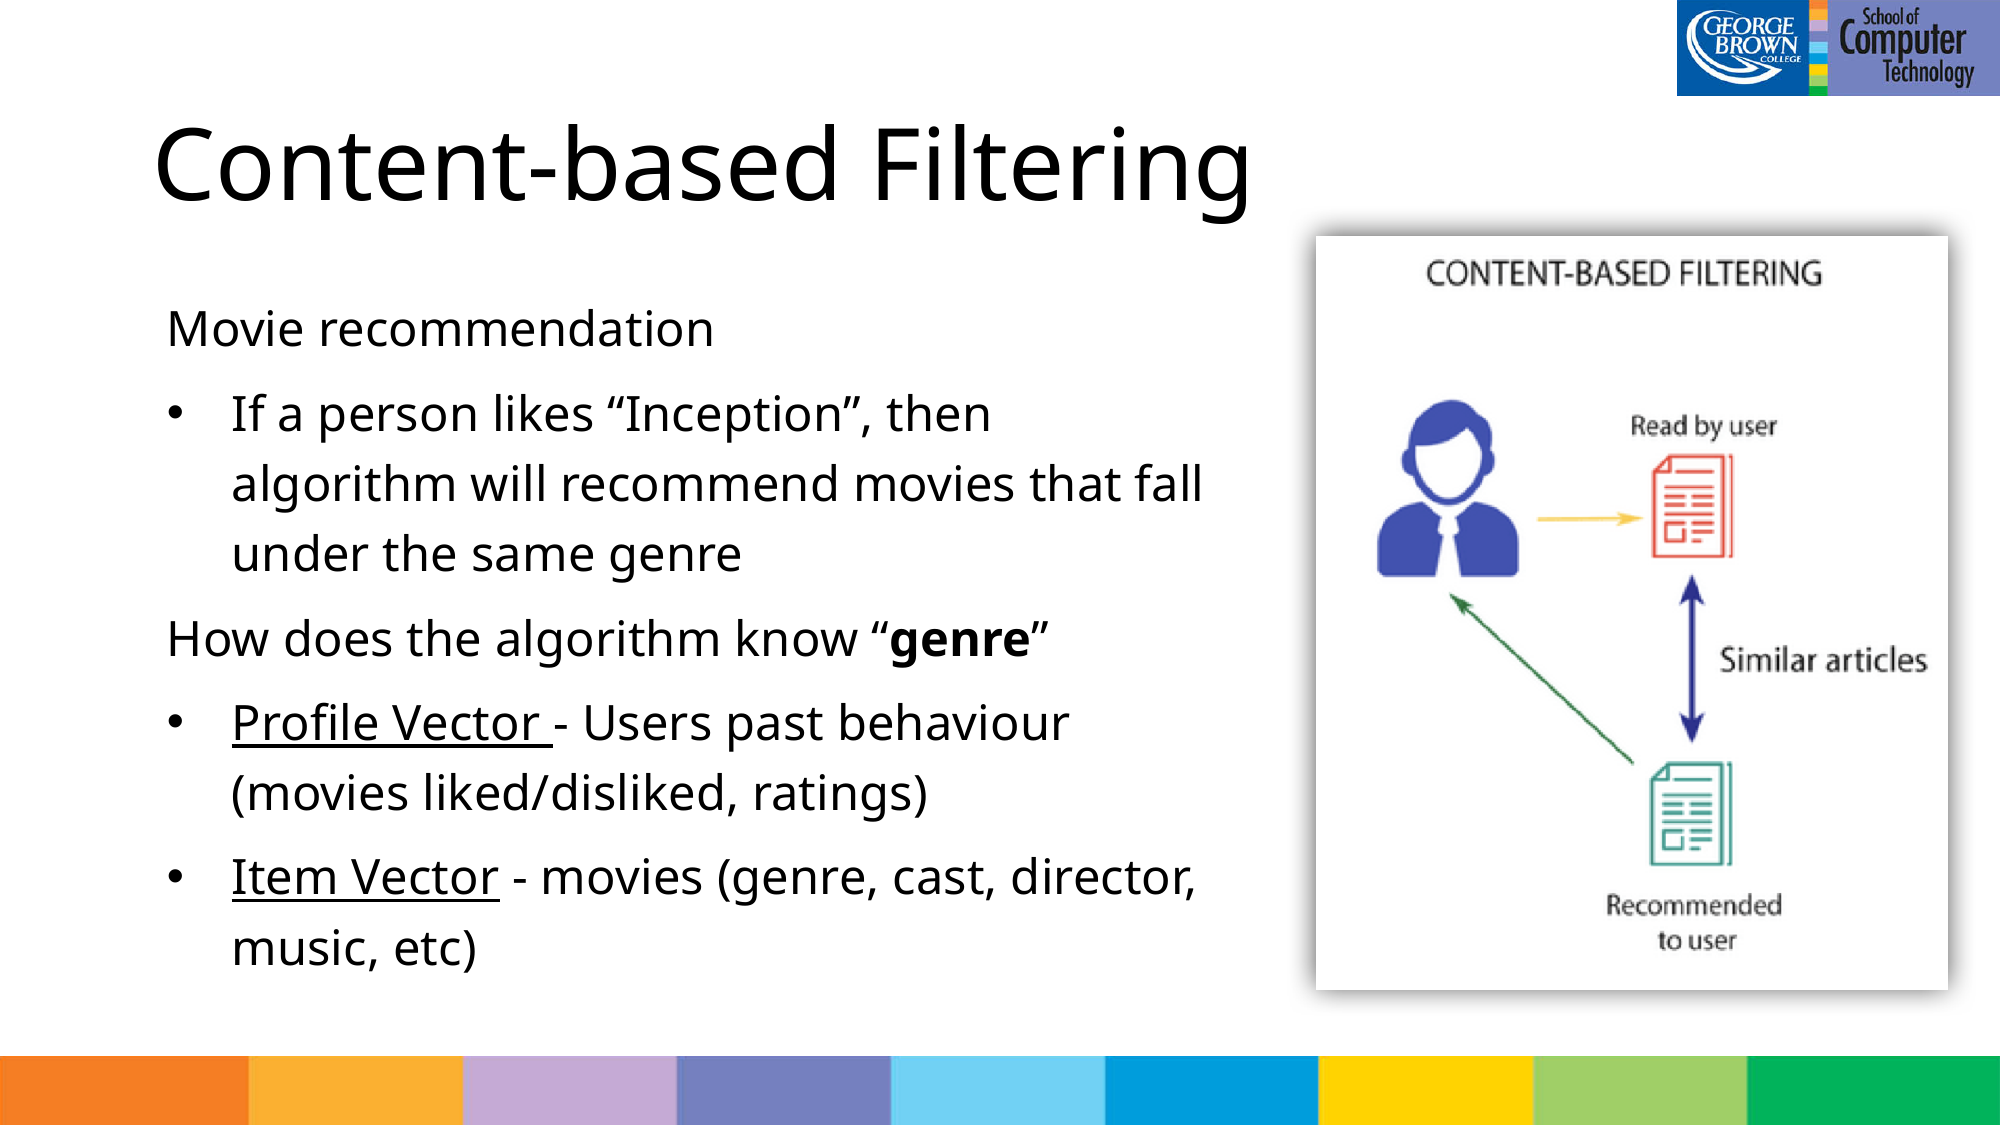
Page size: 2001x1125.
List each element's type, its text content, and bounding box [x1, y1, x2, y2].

picture [1318, 1056, 2000, 1125]
picture [1677, 0, 2000, 96]
list Movie recommendation If a person likes “Inception”, then algorithm will recommend movies that fall under the same genre How does the algorithm know “genre” Profile Vector - Users past behaviour (movies liked/disliked, ratings) Item Vector - movies (genre, cast, director, music, etc) [151, 278, 1222, 1001]
title Content-based Filtering [137, 59, 1863, 278]
picture [0, 1056, 1105, 1125]
picture [1316, 236, 1948, 990]
